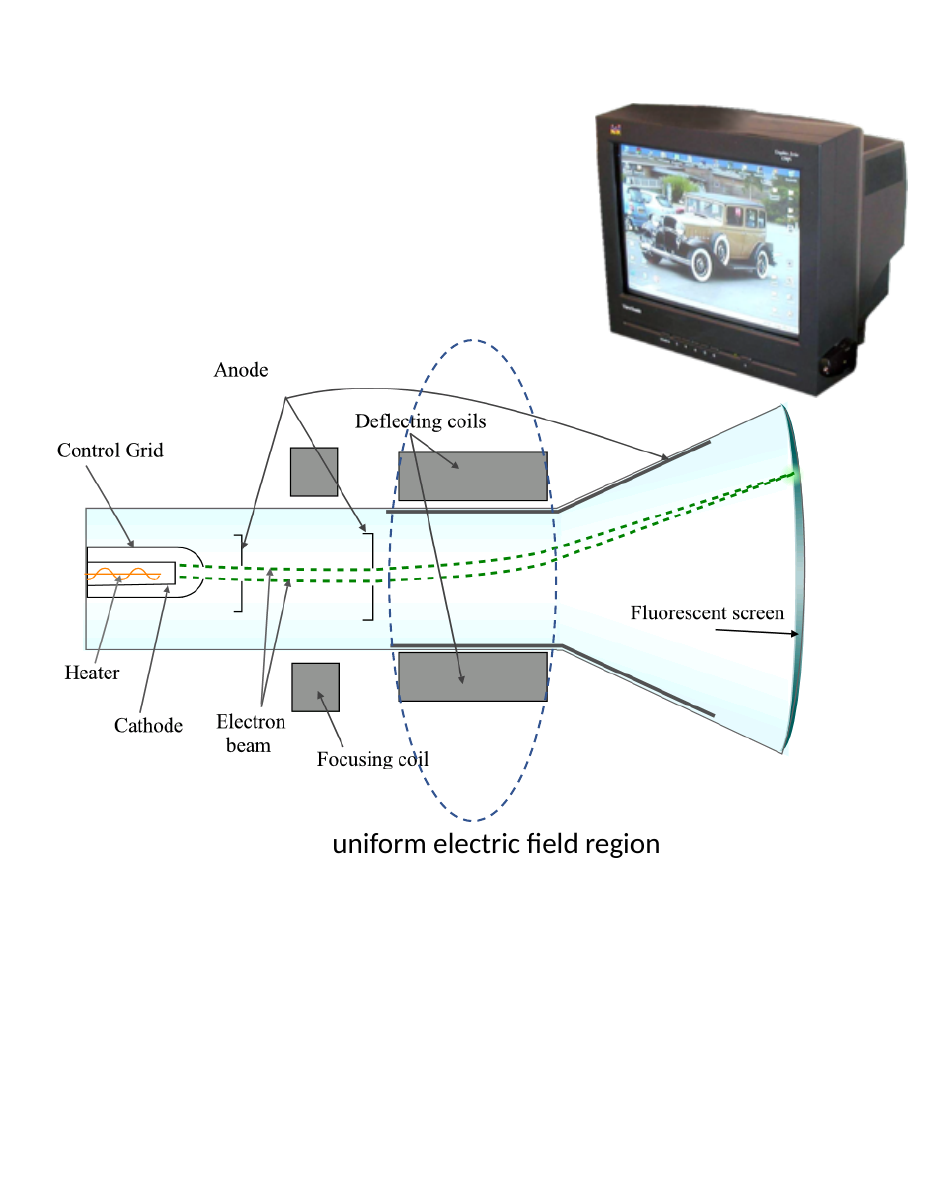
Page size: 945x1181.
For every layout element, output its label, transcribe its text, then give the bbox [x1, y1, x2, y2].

picture [51, 103, 908, 769]
text_box [419, 769, 526, 817]
text_box uniform electric field region [317, 817, 676, 867]
